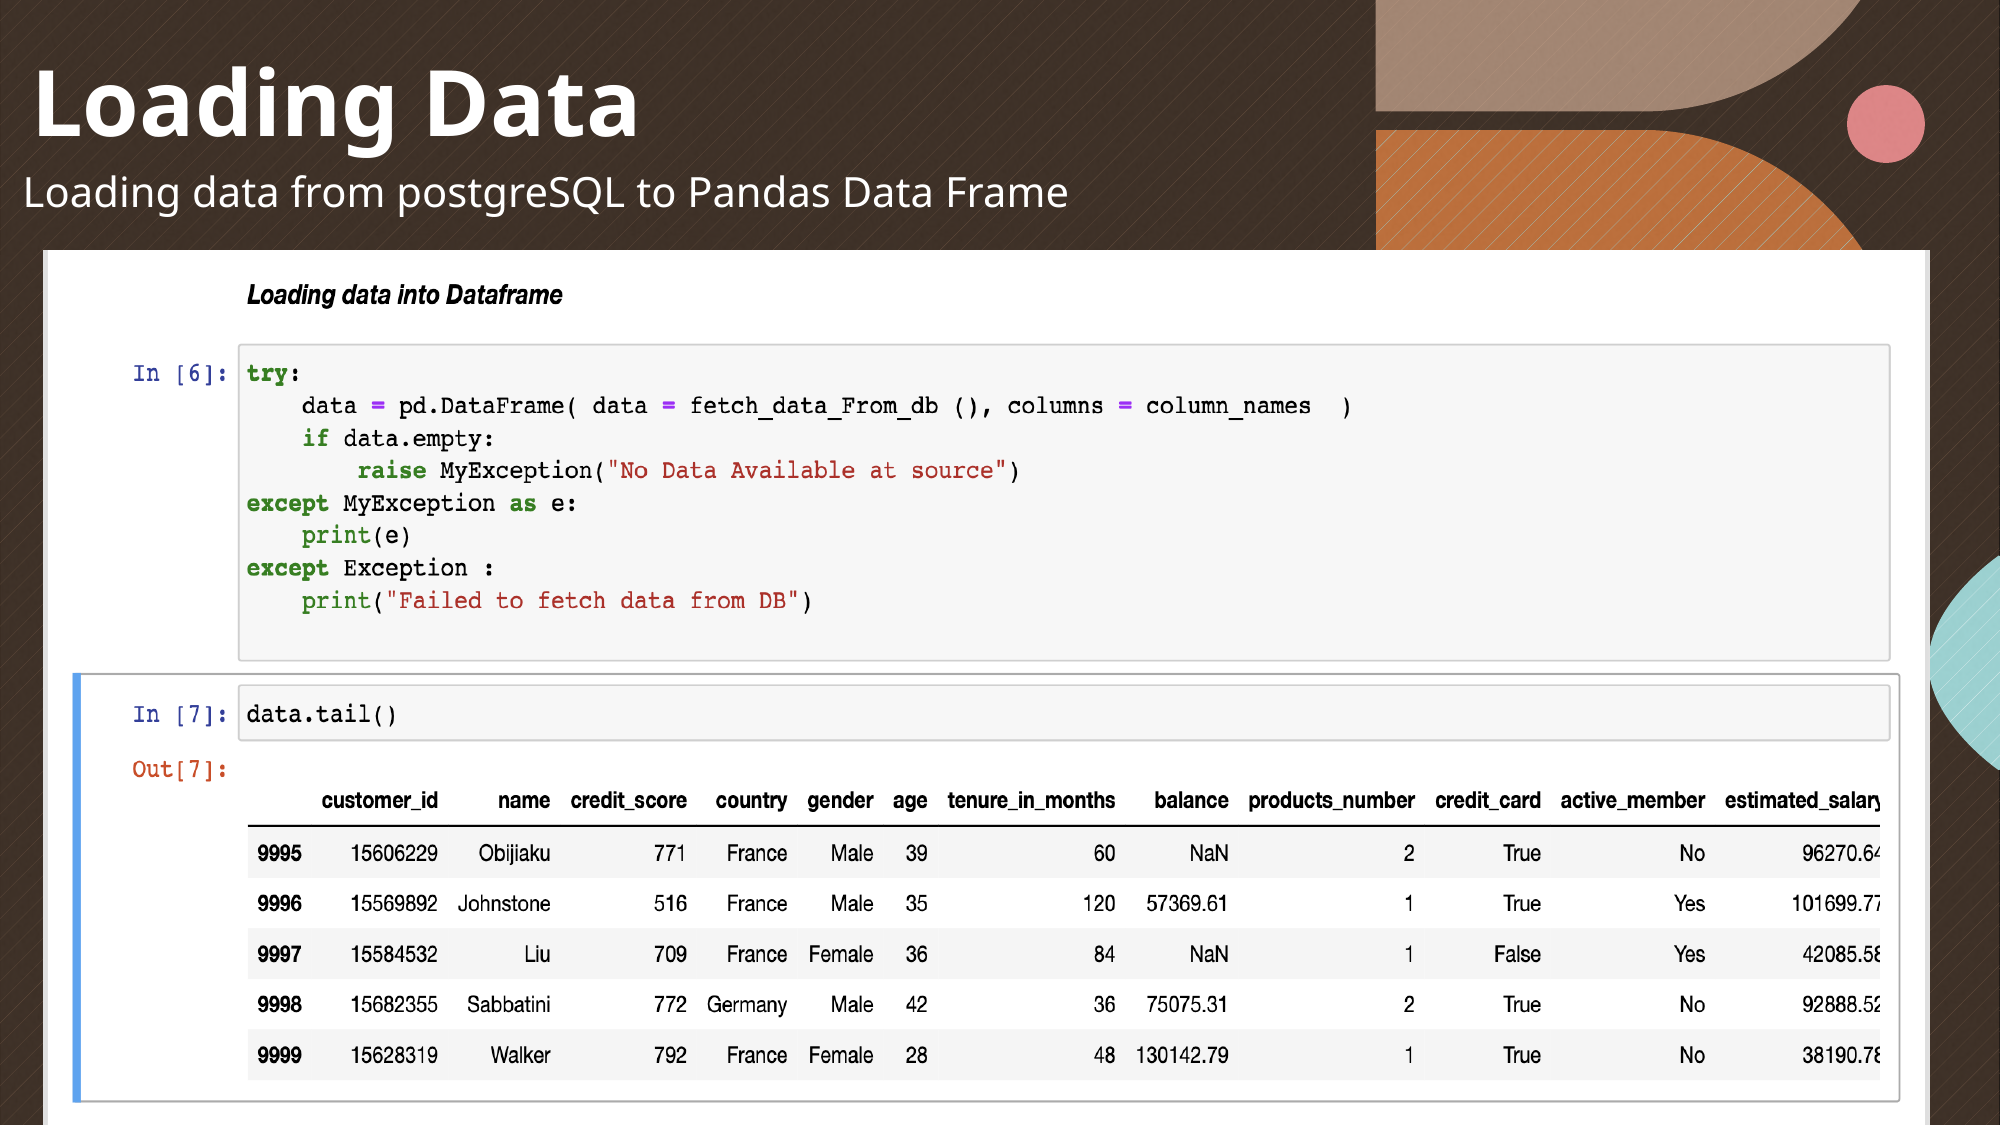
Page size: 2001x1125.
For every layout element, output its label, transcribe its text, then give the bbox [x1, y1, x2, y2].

list Loading data from postgreSQL to Pandas Data Frame [0, 164, 1258, 281]
title Loading Data [16, 48, 773, 164]
picture [43, 250, 1930, 1125]
